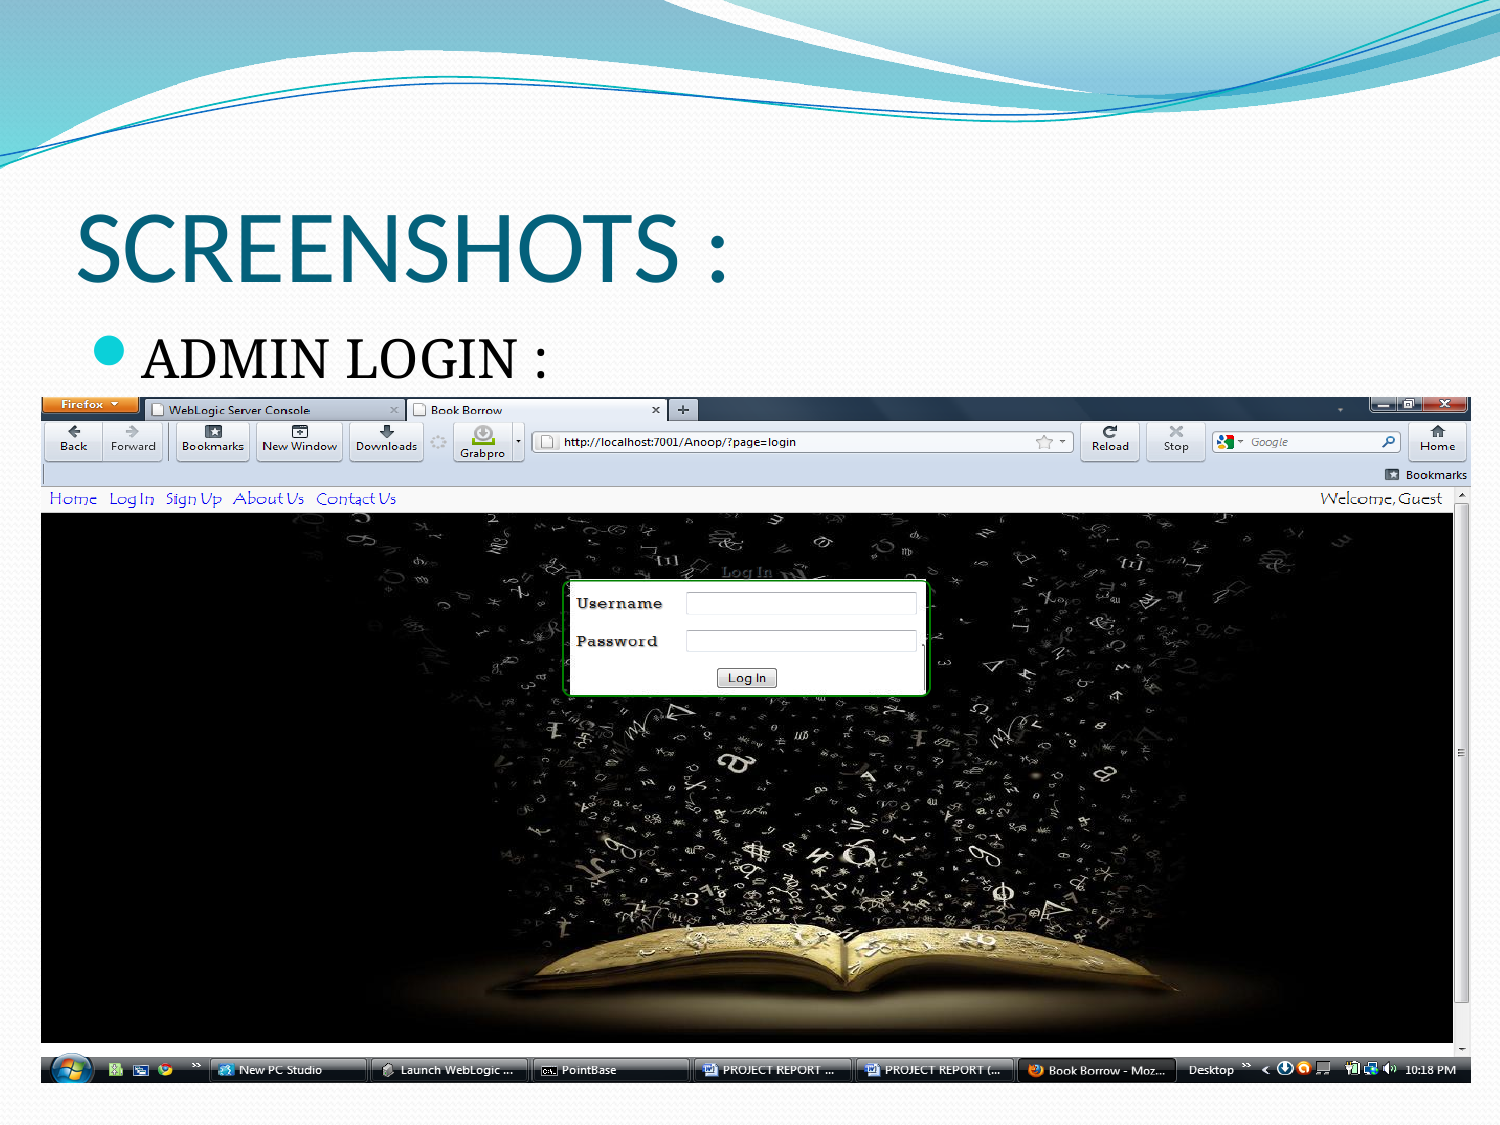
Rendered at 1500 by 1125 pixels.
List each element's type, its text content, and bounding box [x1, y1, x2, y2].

picture [41, 396, 1471, 1083]
list ADMIN LOGIN : [75, 317, 1425, 396]
title SCREENSHOTS : [75, 115, 1425, 303]
